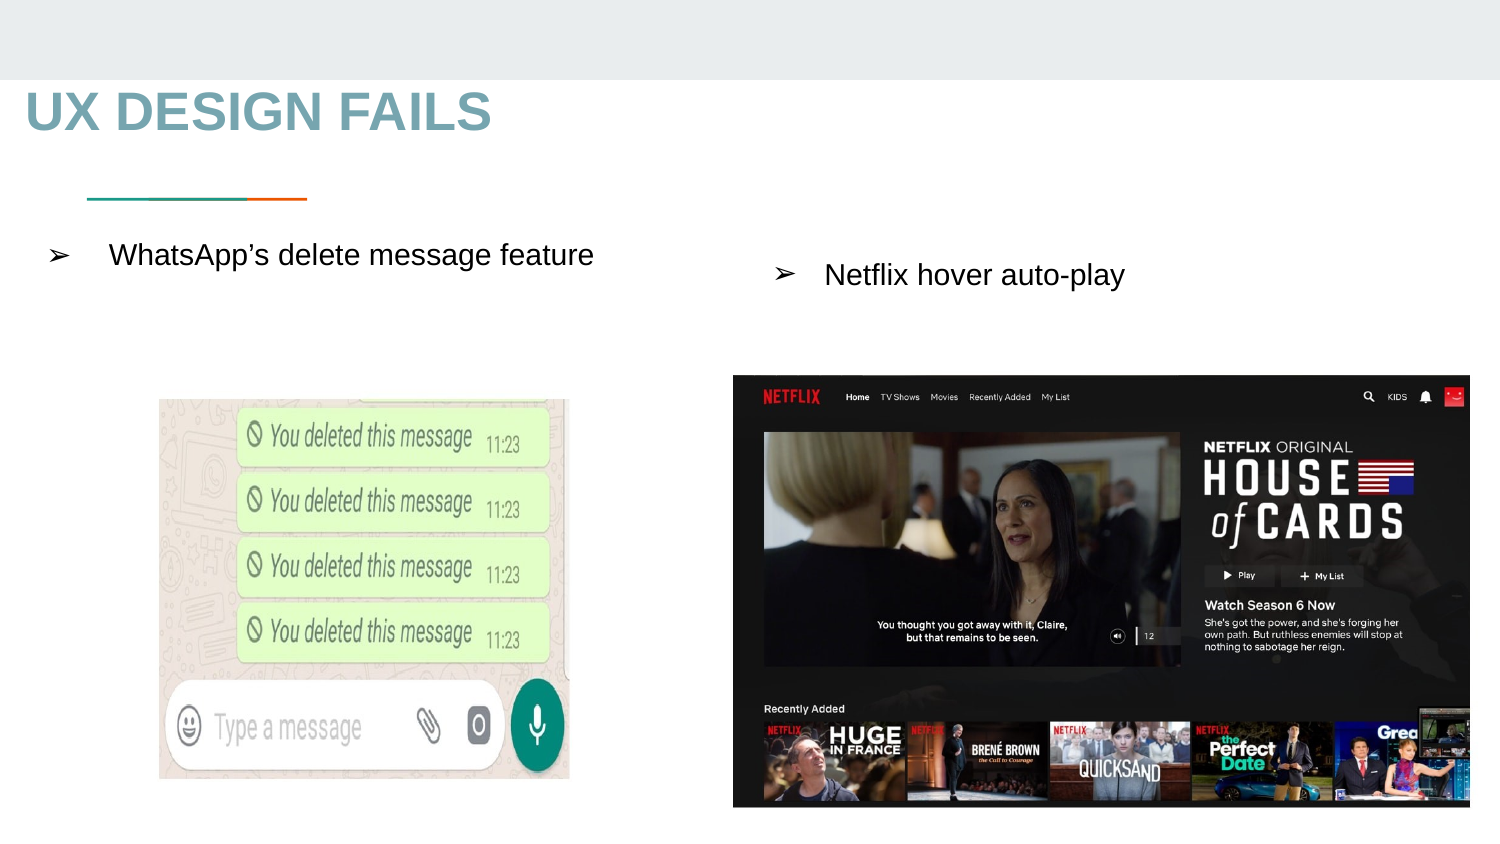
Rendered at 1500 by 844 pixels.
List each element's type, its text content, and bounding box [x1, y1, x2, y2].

list UX DESIGN FAILS WhatsApp’s delete message feature [10, 51, 1473, 356]
text_box Netflix hover auto-play [734, 234, 1295, 308]
picture [0, 349, 1488, 833]
